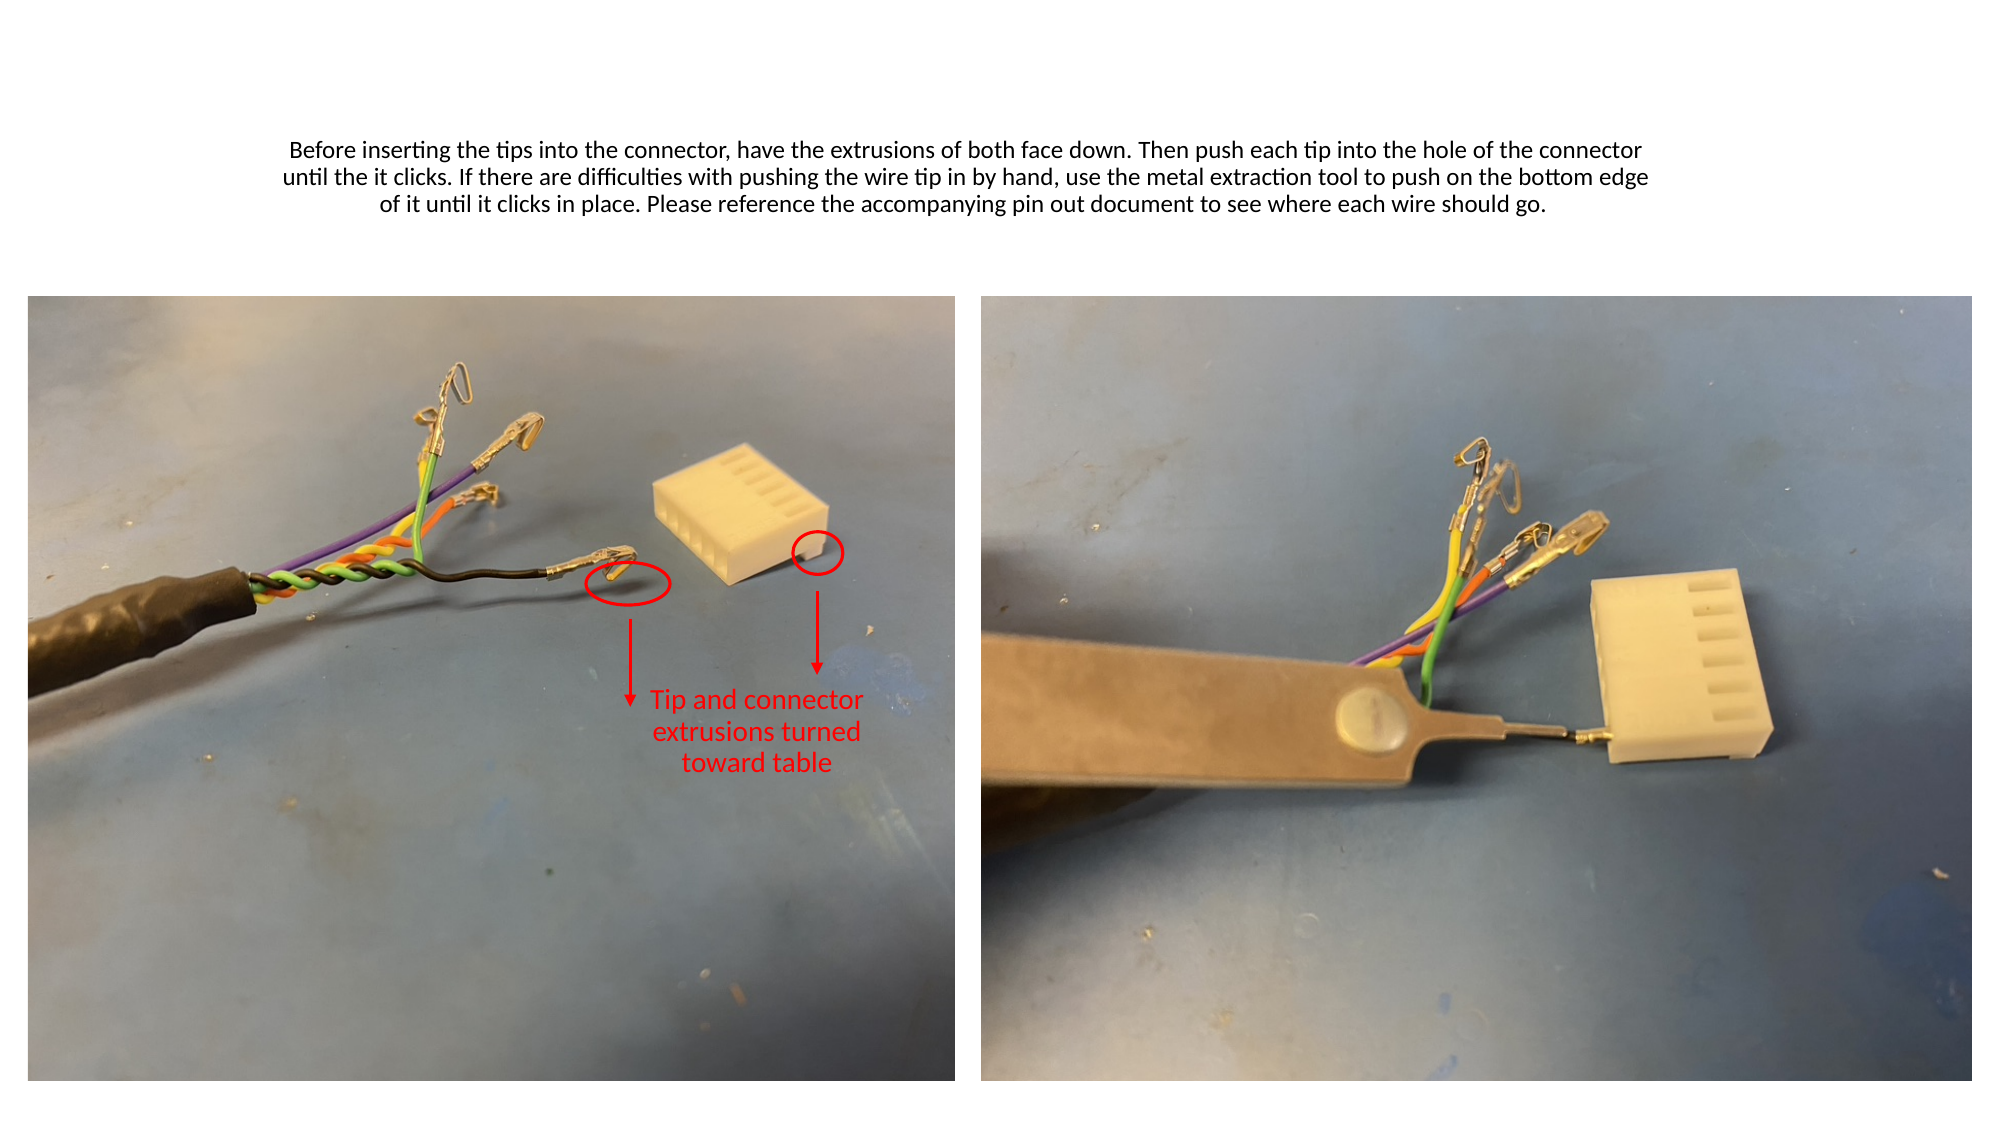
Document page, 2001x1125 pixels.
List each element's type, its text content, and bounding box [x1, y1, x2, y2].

picture [27, 296, 955, 1081]
text_box Before inserting the tips into the connector, have the extrusions of both face down. Then push each tip into the hole of the connector until the it clicks. If there are difficulties with pushing the wire tip in by hand, use the metal extraction tool to push on the bottom edge of it until it clicks in place. Please reference the accompanying pin out document to see where each wire should go. [260, 115, 1674, 226]
picture [980, 296, 1972, 1081]
